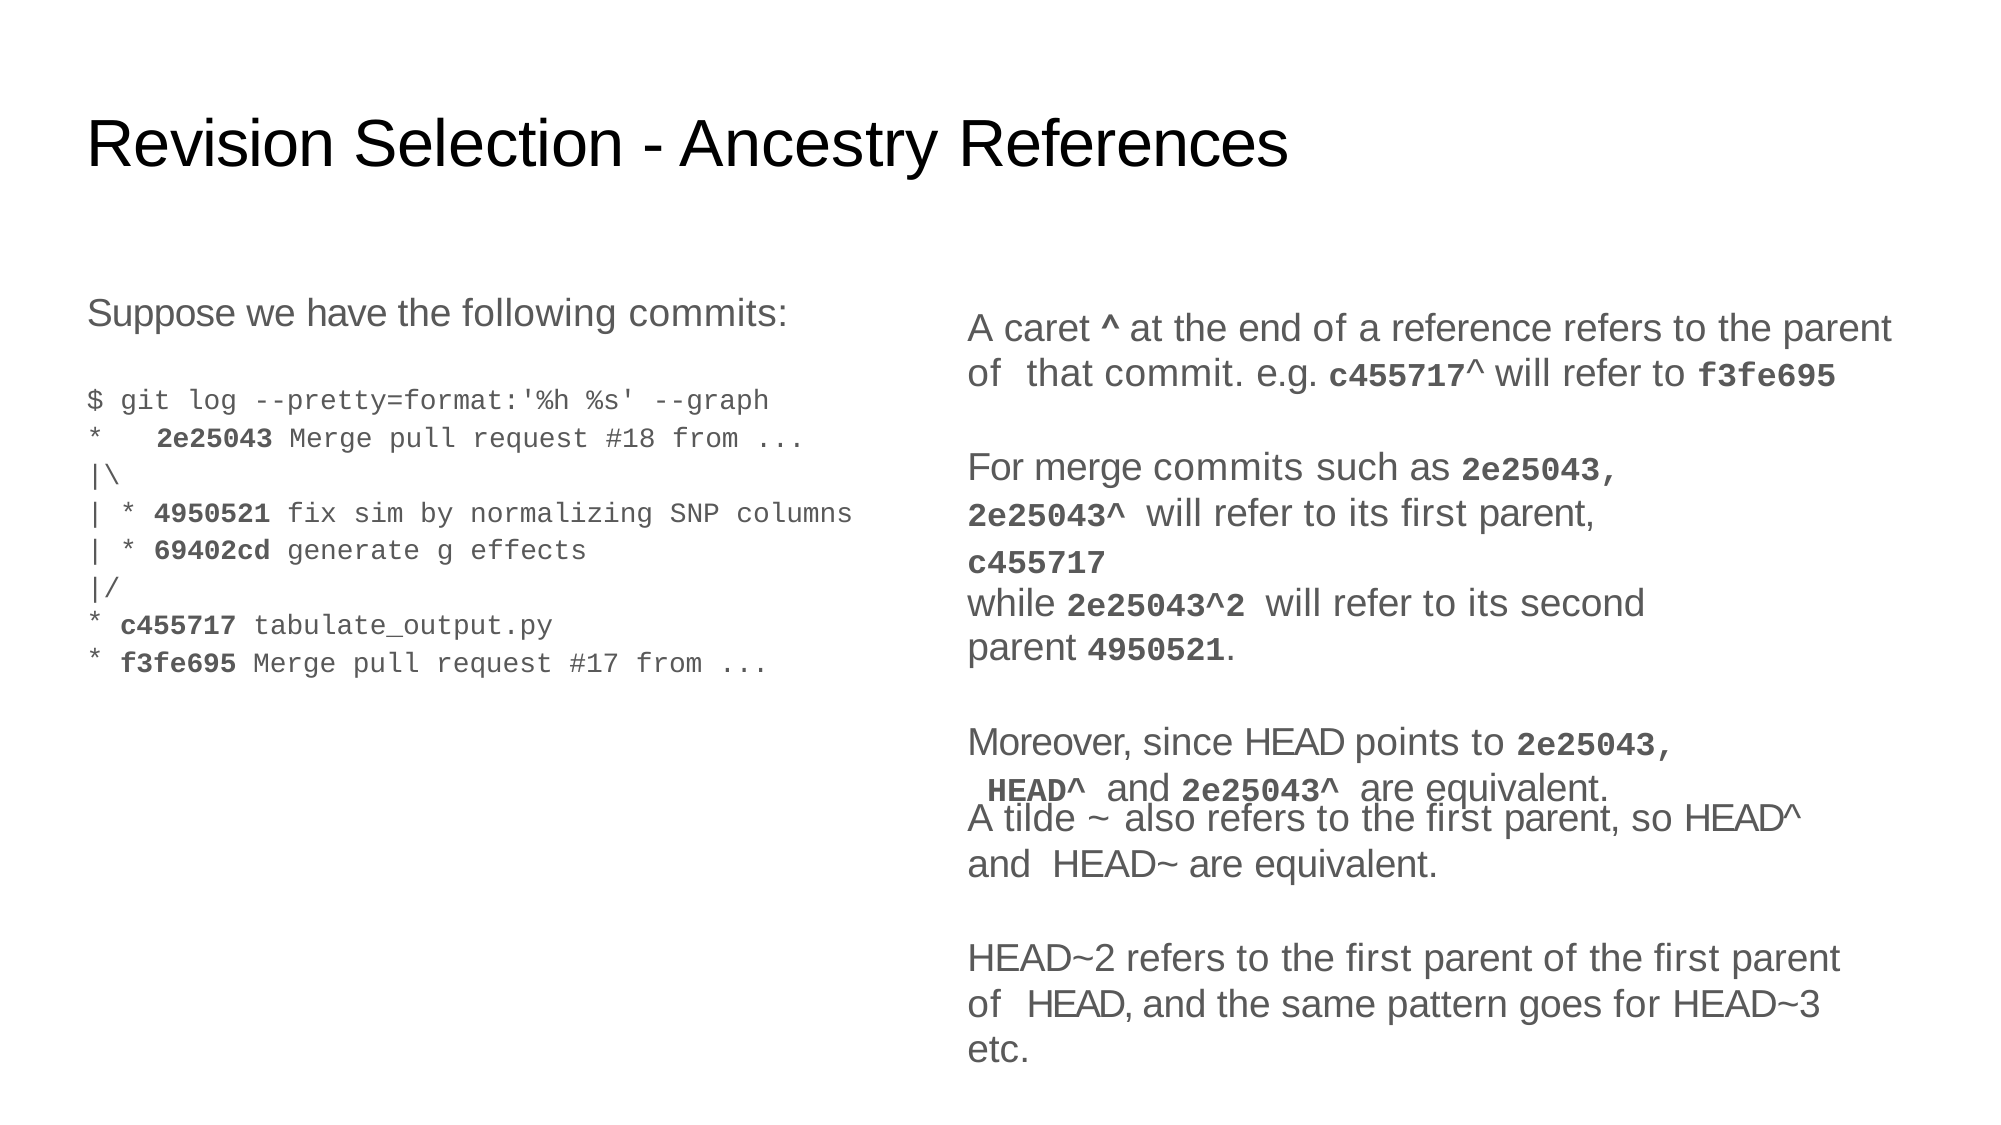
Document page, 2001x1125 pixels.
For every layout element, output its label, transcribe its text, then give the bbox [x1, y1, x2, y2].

text_box A tilde ~ also refers to the ﬁrst parent, so HEAD^ and HEAD~ are equivalent. HEAD~2 refers to the ﬁrst parent of the ﬁrst parent of HEAD, and the same pattern goes for HEAD~3 etc. [964, 788, 1885, 1071]
title Revision Selection - Ancestry References [84, 43, 1291, 234]
text_box Suppose we have the following commits: $ git log --pretty=format:'%h %s' --graph * 2e25043 Merge pull request #18 from ... |\ | * 4950521 fix sim by normalizing SNP columns | * 69402cd generate g effects |/ c455717 tabulate_output.py f3fe695 Merge pull request #17 from ... [84, 285, 857, 678]
text_box A caret ^ at the end of a reference refers to the parent of that commit. e.g. c455717^ will refer to f3fe695 For merge commits such as 2e25043, 2e25043^ will refer to its ﬁrst parent, c455717 while 2e25043^2 will refer to its second parent 4950521. Moreover, since HEAD points to 2e25043, HEAD^ and 2e25043^ are equivalent. [964, 297, 1932, 810]
